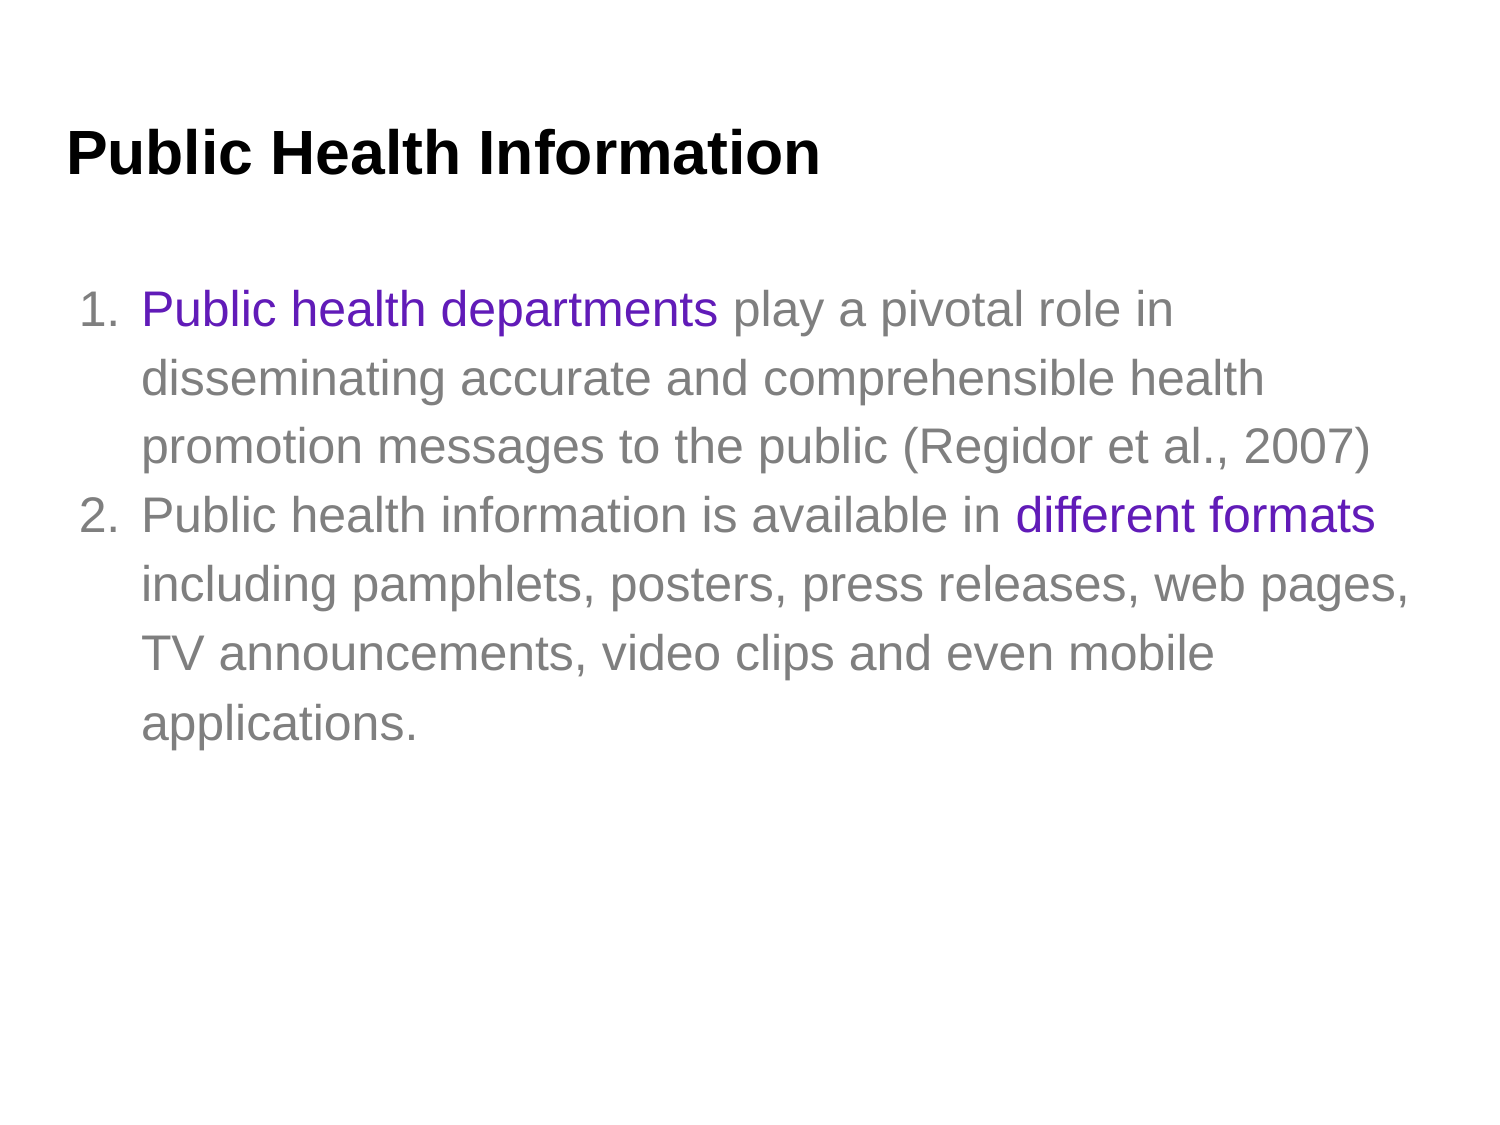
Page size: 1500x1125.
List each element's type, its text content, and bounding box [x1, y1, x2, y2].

list Public health departments play a pivotal role in disseminating accurate and comprehensible health promotion messages to the public (Regidor et al., 2007) Public health information is available in different formats including pamphlets, posters, press releases, web pages, TV announcements, video clips and even mobile applications. [51, 252, 1449, 1000]
title Public Health Information [51, 97, 1449, 234]
